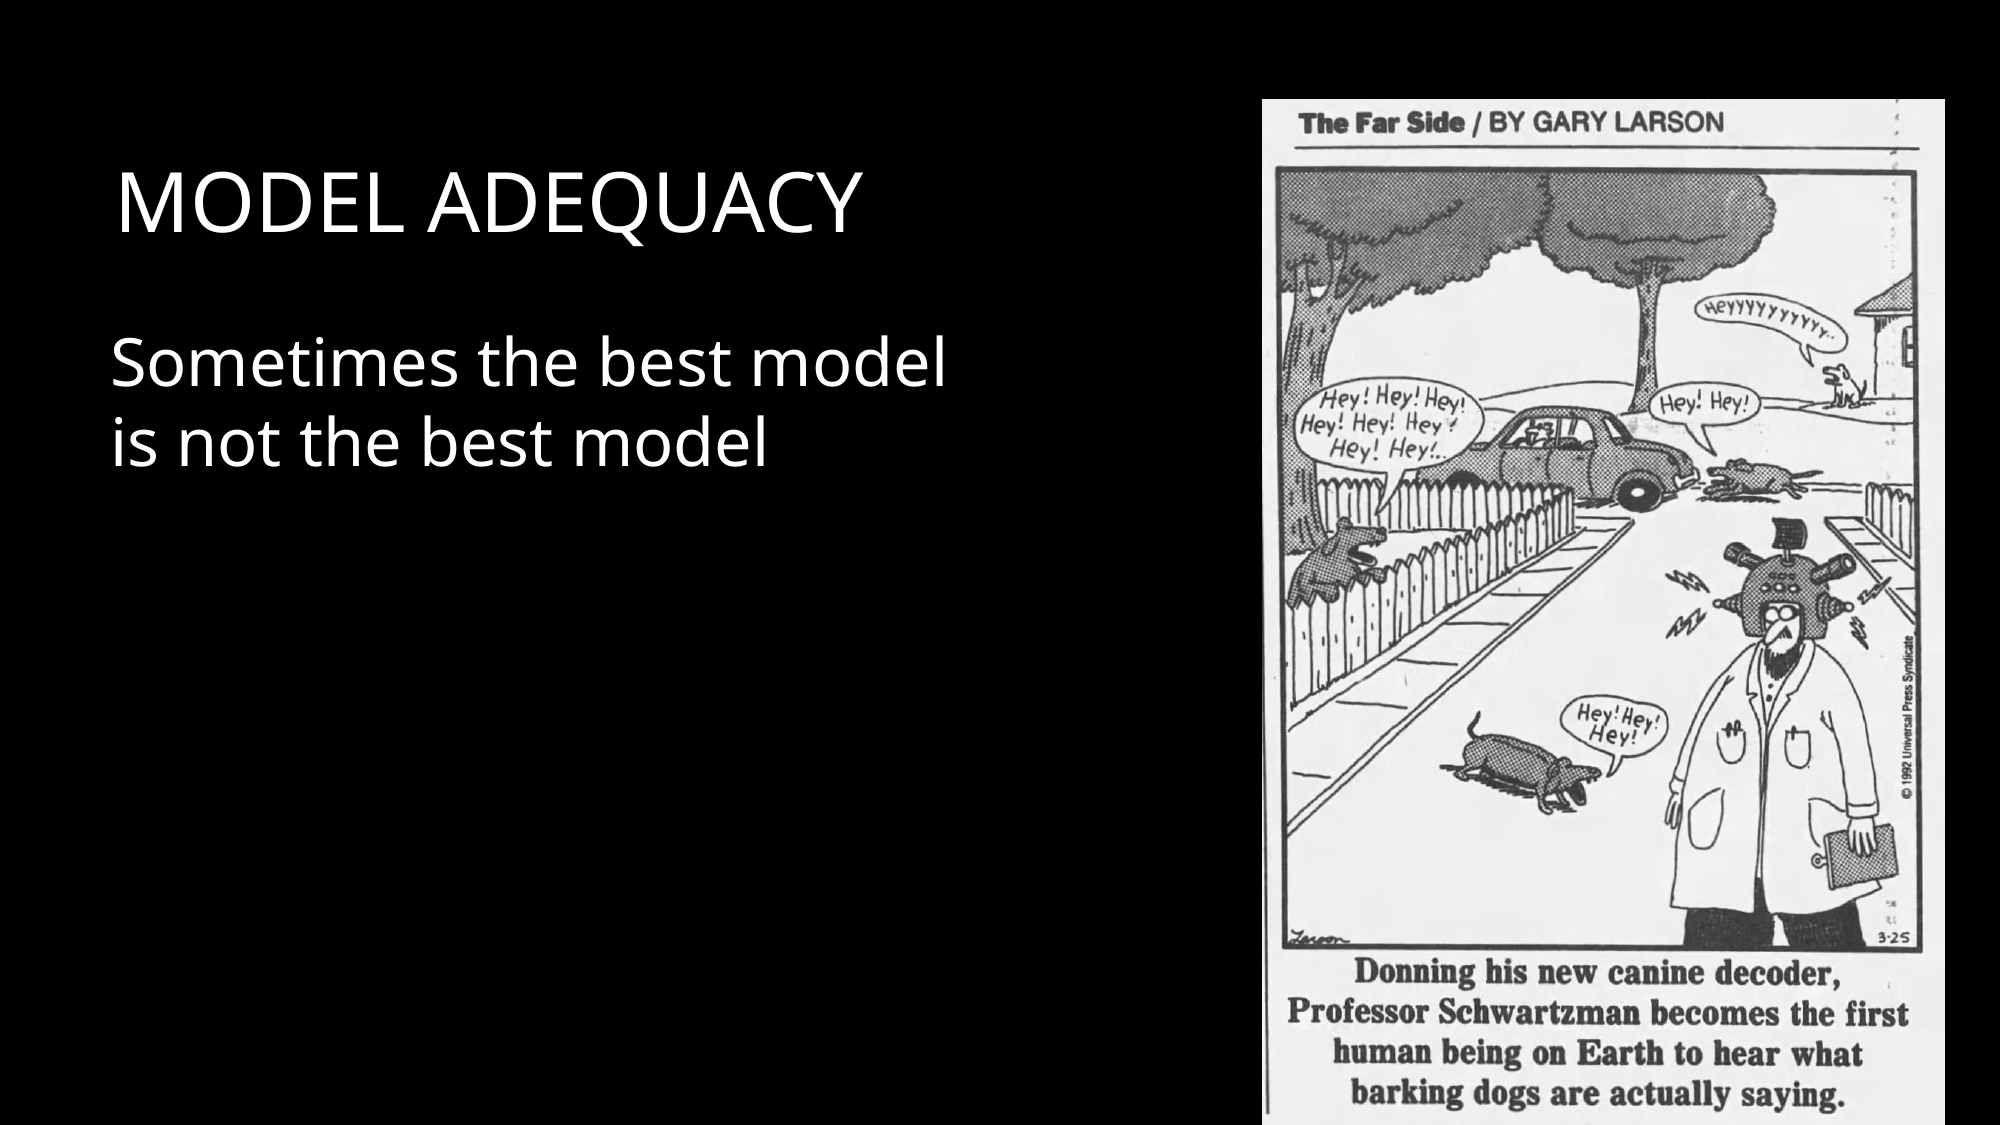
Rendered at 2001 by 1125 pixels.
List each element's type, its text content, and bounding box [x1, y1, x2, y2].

title Model Adequacy [99, 99, 1262, 313]
picture [1262, 99, 1946, 1125]
text_box Sometimes the best model is not the best model [95, 312, 1019, 487]
